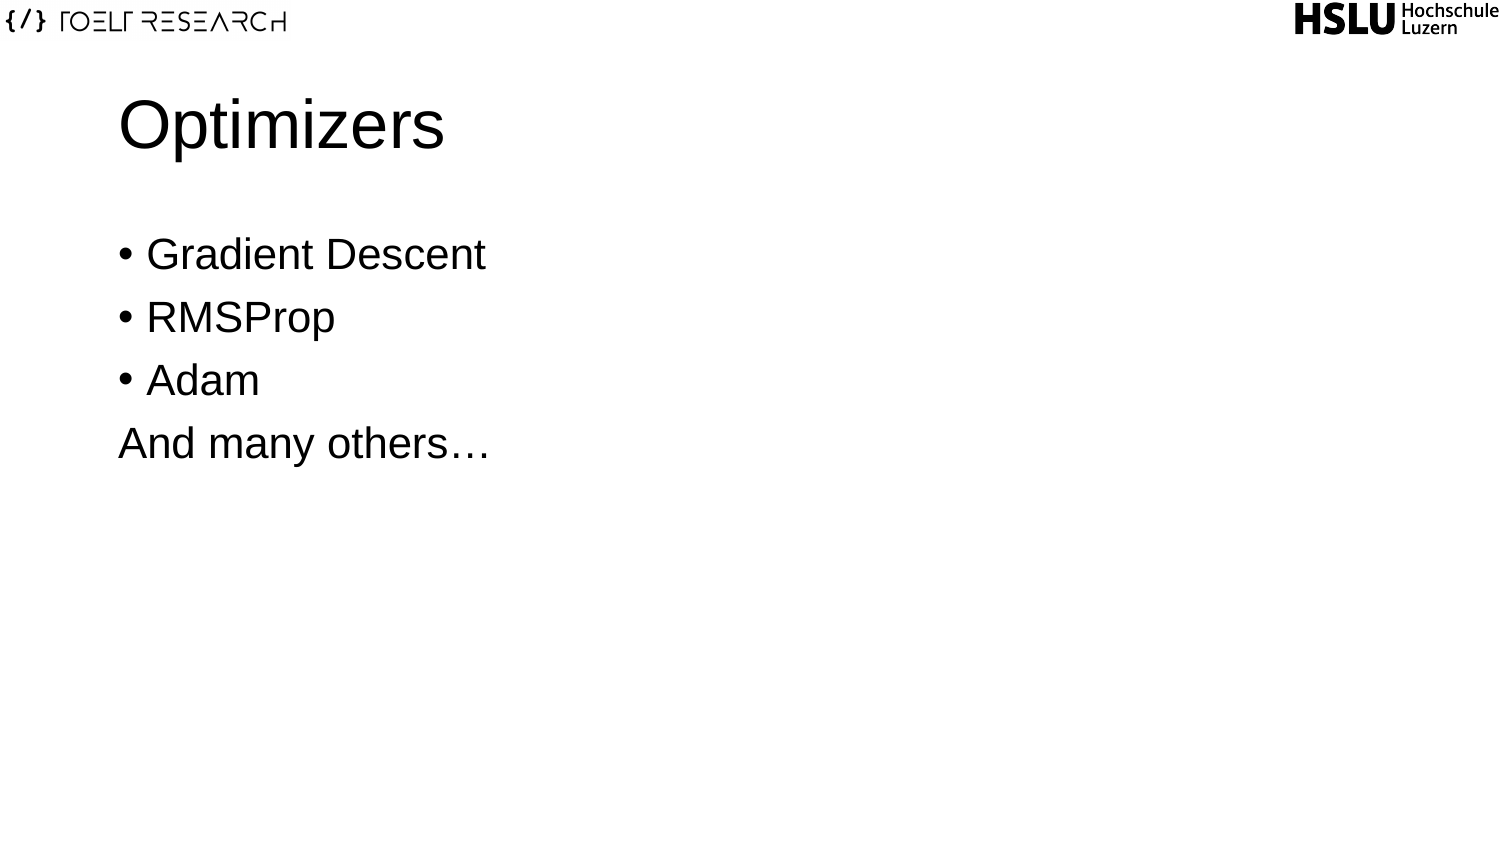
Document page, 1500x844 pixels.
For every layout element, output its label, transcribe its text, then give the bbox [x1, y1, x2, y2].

picture [1295, 2, 1499, 35]
picture [0, 0, 291, 41]
title Optimizers [103, 44, 1397, 208]
list Gradient Descent RMSProp Adam And many others… [103, 224, 1397, 760]
